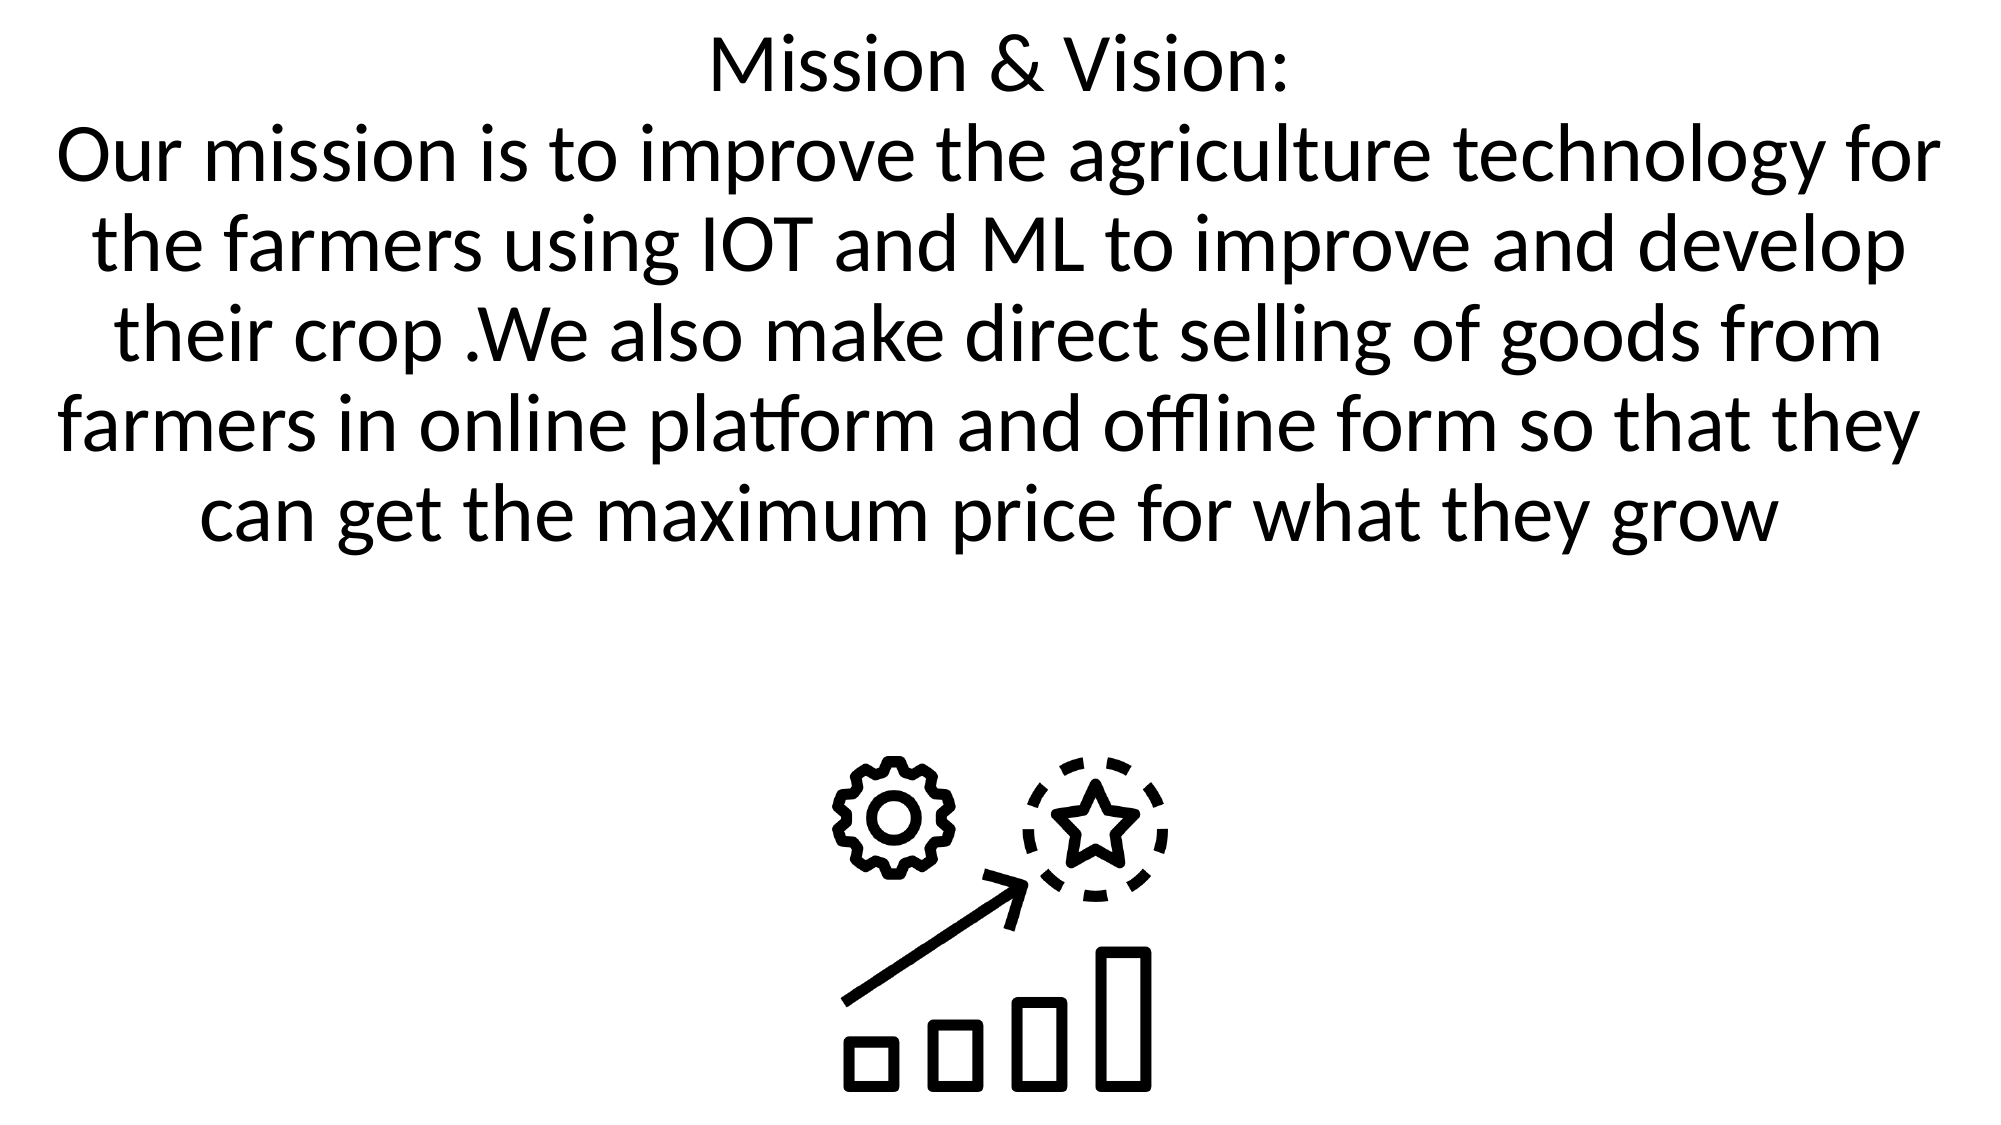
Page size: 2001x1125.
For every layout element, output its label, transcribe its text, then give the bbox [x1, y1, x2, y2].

text_box Mission & Vision: Our mission is to improve the agriculture technology for the farmers using IOT and ML to improve and develop their crop .We also make direct selling of goods from farmers in online platform and offline form so that they can get the maximum price for what they grow [0, 0, 2000, 723]
picture [832, 756, 1168, 1092]
